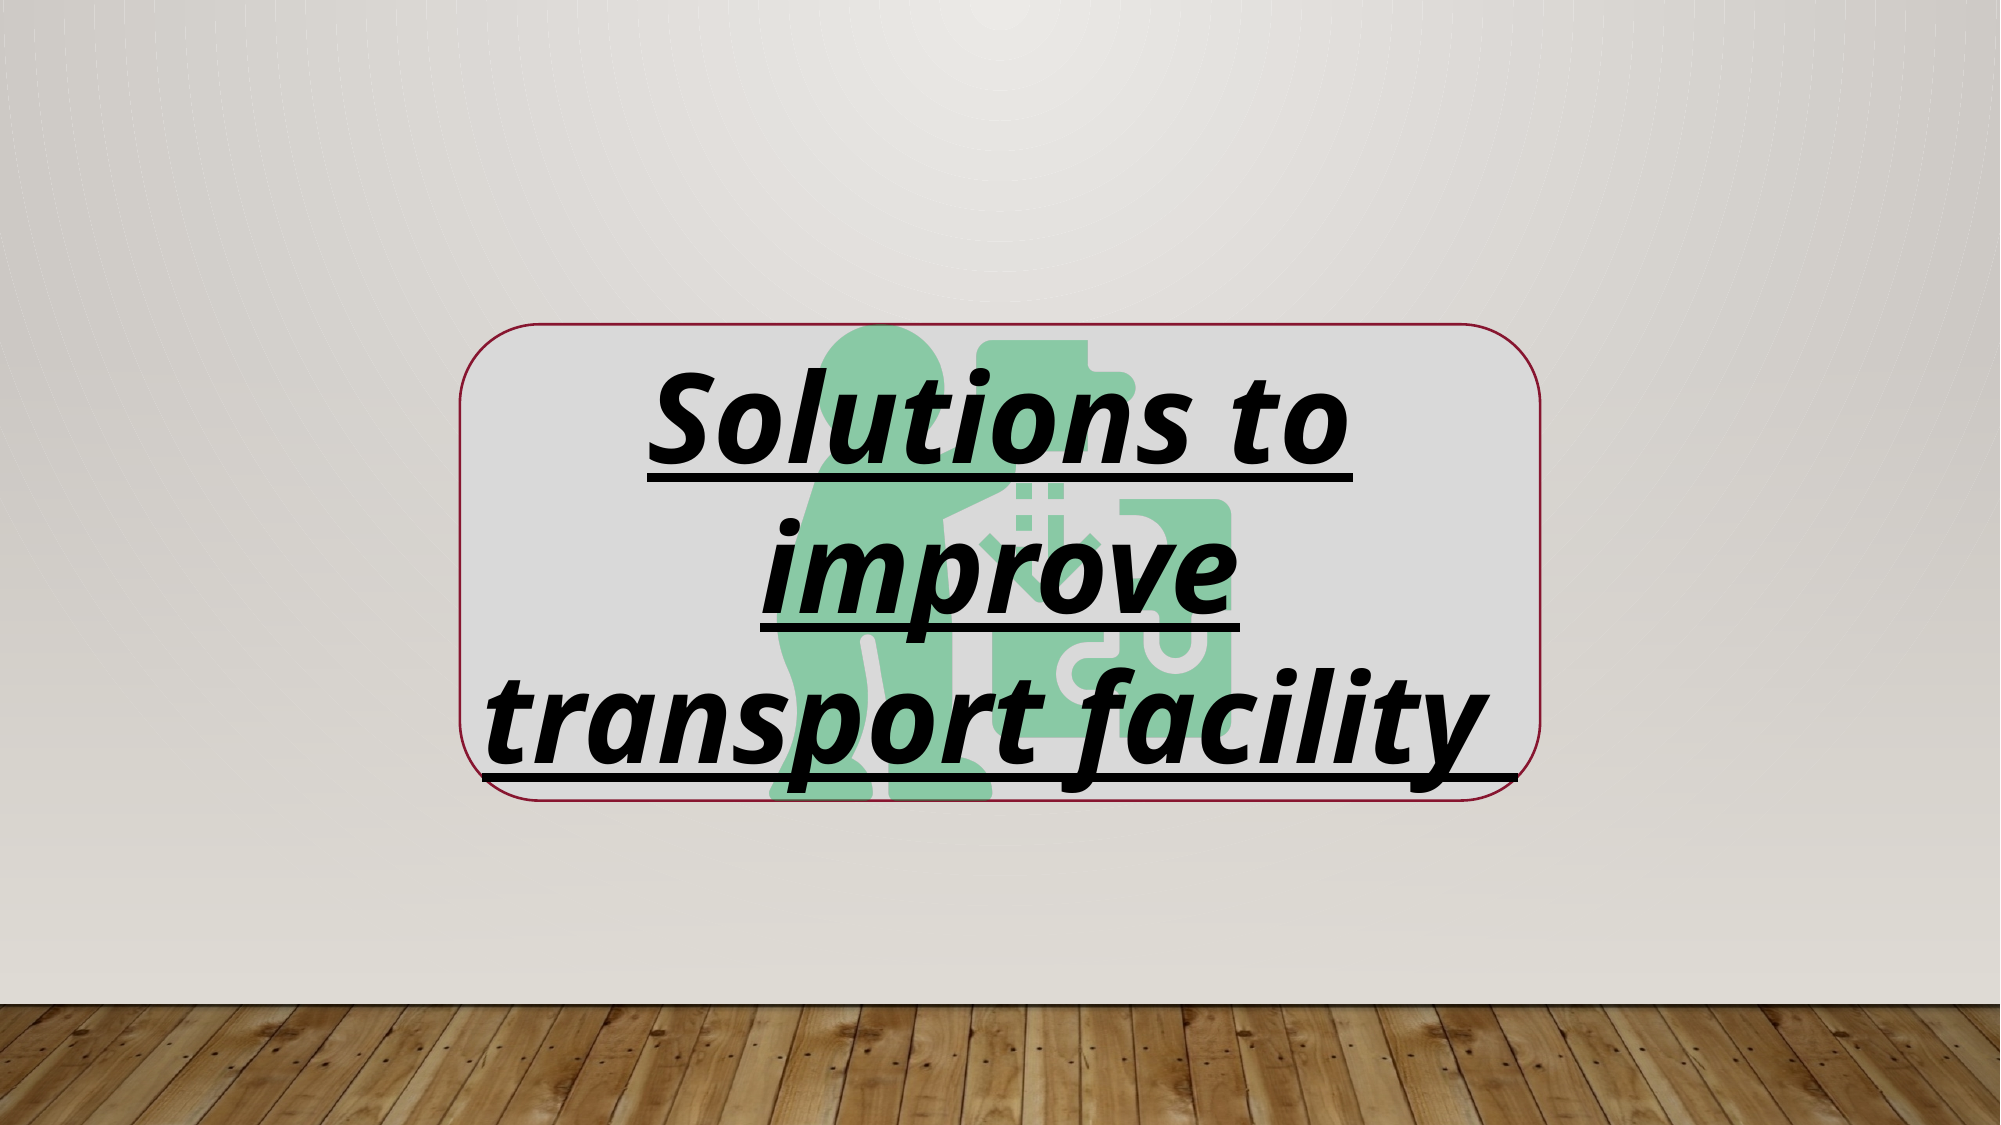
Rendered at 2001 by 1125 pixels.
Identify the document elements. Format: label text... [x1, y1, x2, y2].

text_box [504, 322, 1496, 331]
text_box Solutions to improve transport facility [459, 331, 761, 796]
text_box Solutions to improve transport facility [1239, 331, 1541, 796]
picture [0, 1004, 2000, 1125]
picture [761, 324, 1239, 801]
text_box [508, 796, 1491, 802]
